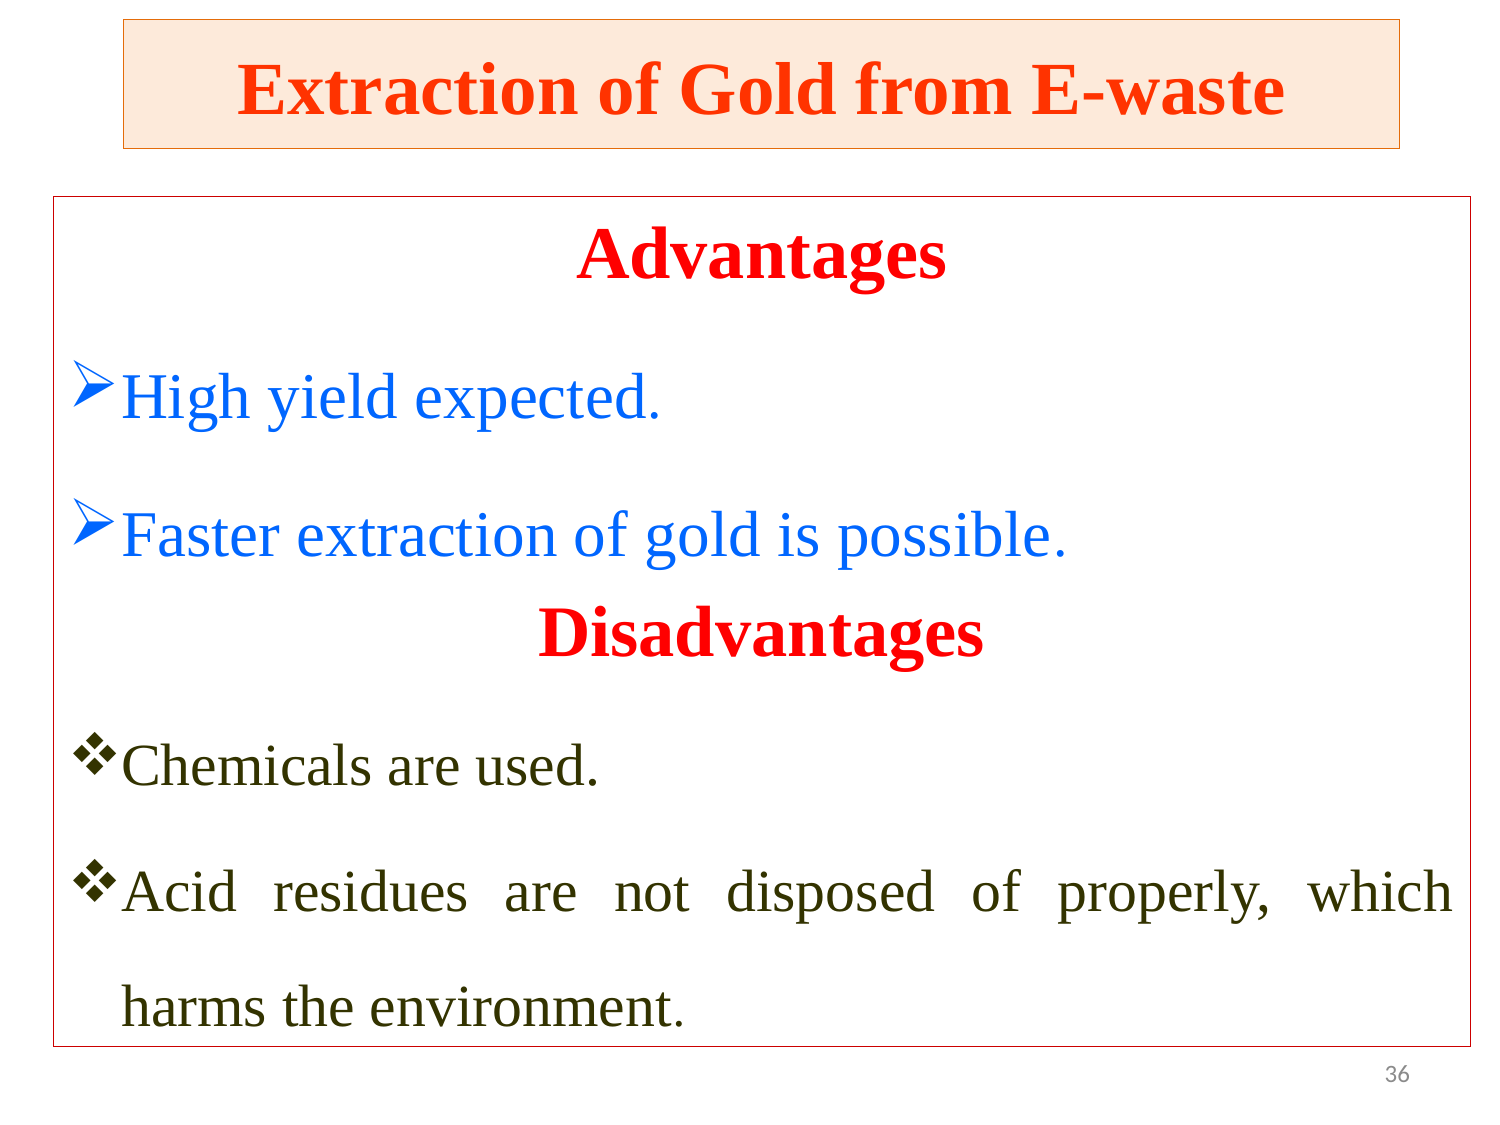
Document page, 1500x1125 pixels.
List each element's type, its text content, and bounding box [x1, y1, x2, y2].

title Extraction of Gold from E-waste [123, 19, 1400, 149]
list Advantages High yield expected. Faster extraction of gold is possible. Disadvantages Chemicals are used. Acid residues are not disposed of properly, which harms the environment. [53, 196, 1471, 1047]
slide_number 36 [1074, 1042, 1425, 1103]
